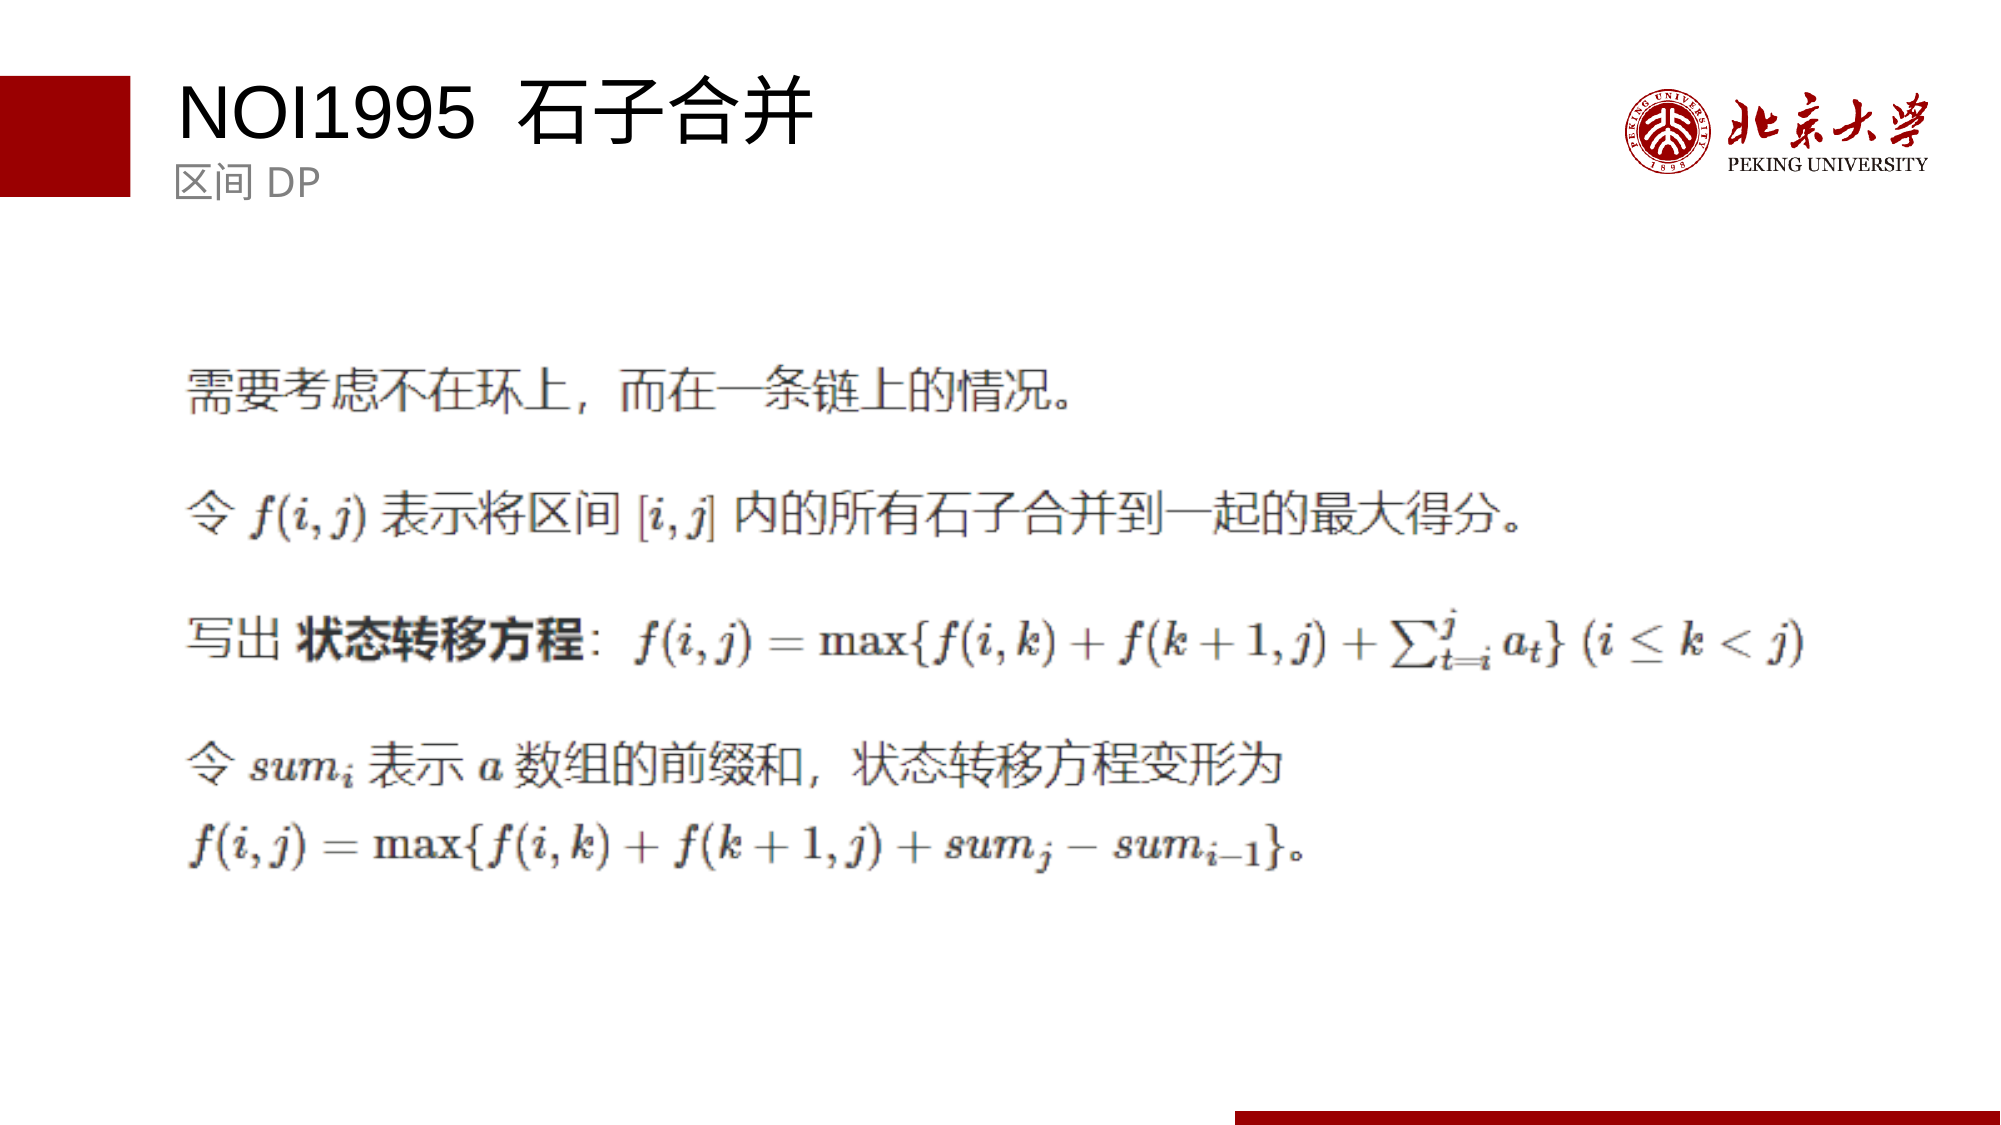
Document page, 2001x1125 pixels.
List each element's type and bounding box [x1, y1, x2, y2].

text_box [0, 75, 131, 197]
picture [176, 355, 1824, 897]
text_box [157, 55, 995, 214]
picture [1625, 89, 1928, 174]
text_box [1235, 1111, 2000, 1125]
